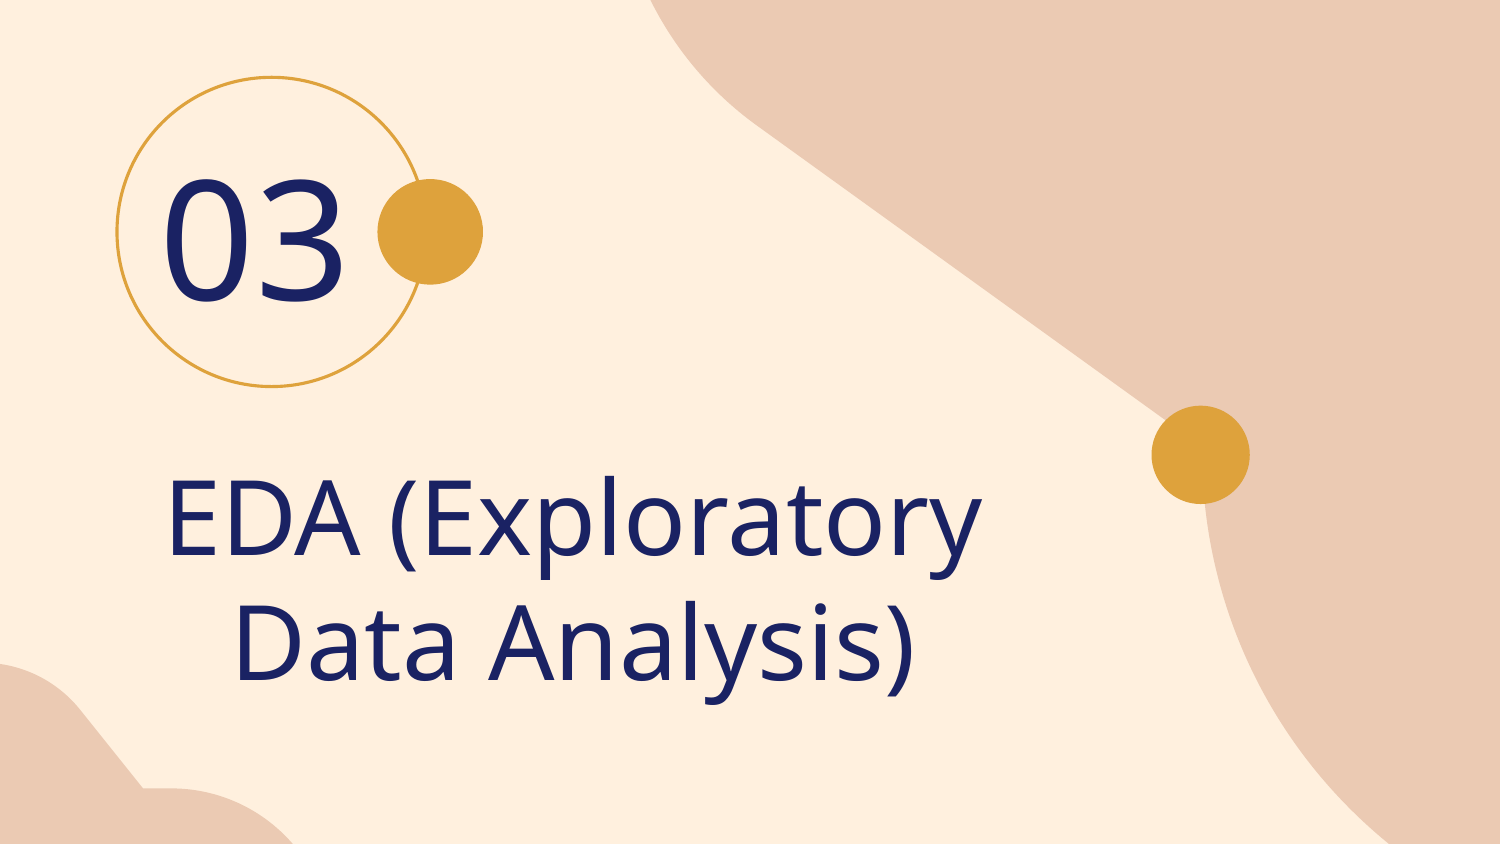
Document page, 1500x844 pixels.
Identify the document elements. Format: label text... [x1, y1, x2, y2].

title 03 [144, 118, 400, 308]
title EDA (Exploratory Data Analysis) [116, 436, 1030, 560]
text_box [377, 179, 483, 285]
